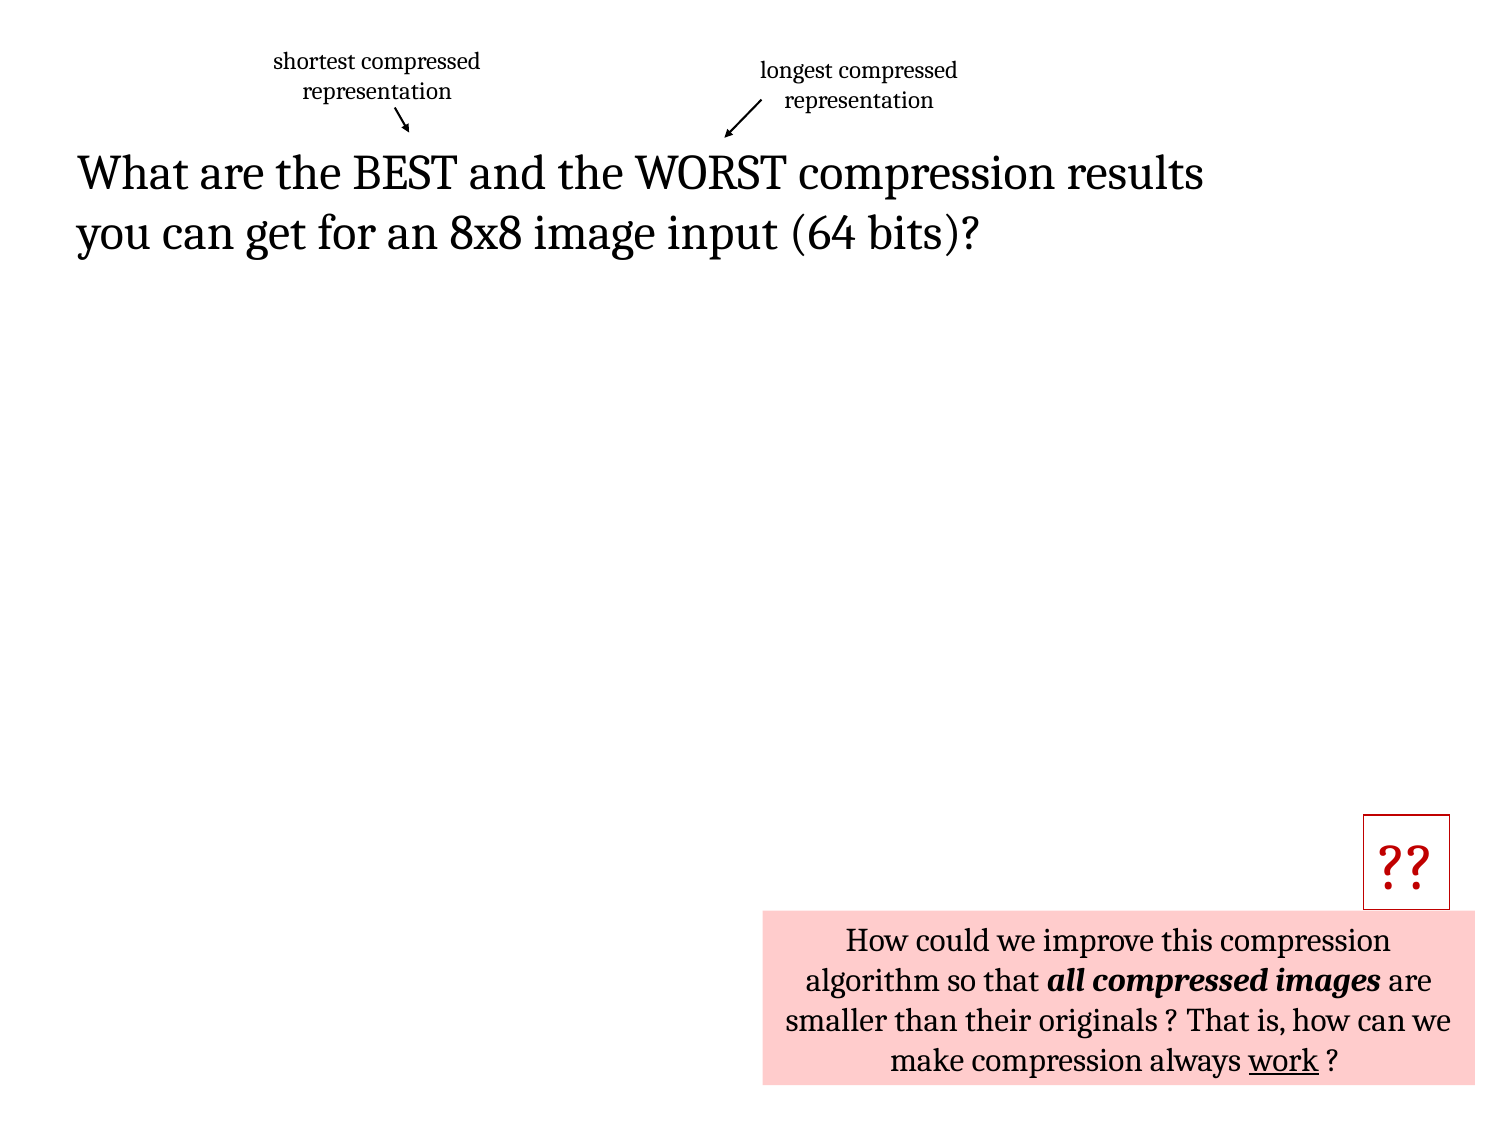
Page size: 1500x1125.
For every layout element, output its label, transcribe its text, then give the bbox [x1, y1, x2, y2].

text_box ?? [1363, 815, 1450, 910]
text_box shortest compressed representation [236, 37, 519, 113]
text_box [394, 107, 410, 133]
text_box What are the BEST and the WORST compression results you can get for an 8x8 image input (64 bits)? [62, 132, 1262, 268]
text_box [724, 99, 762, 138]
text_box How could we improve this compression algorithm so that all compressed images are smaller than their originals ? That is, how can we make compression always work ? [762, 910, 1475, 1086]
text_box longest compressed representation [711, 46, 1008, 121]
